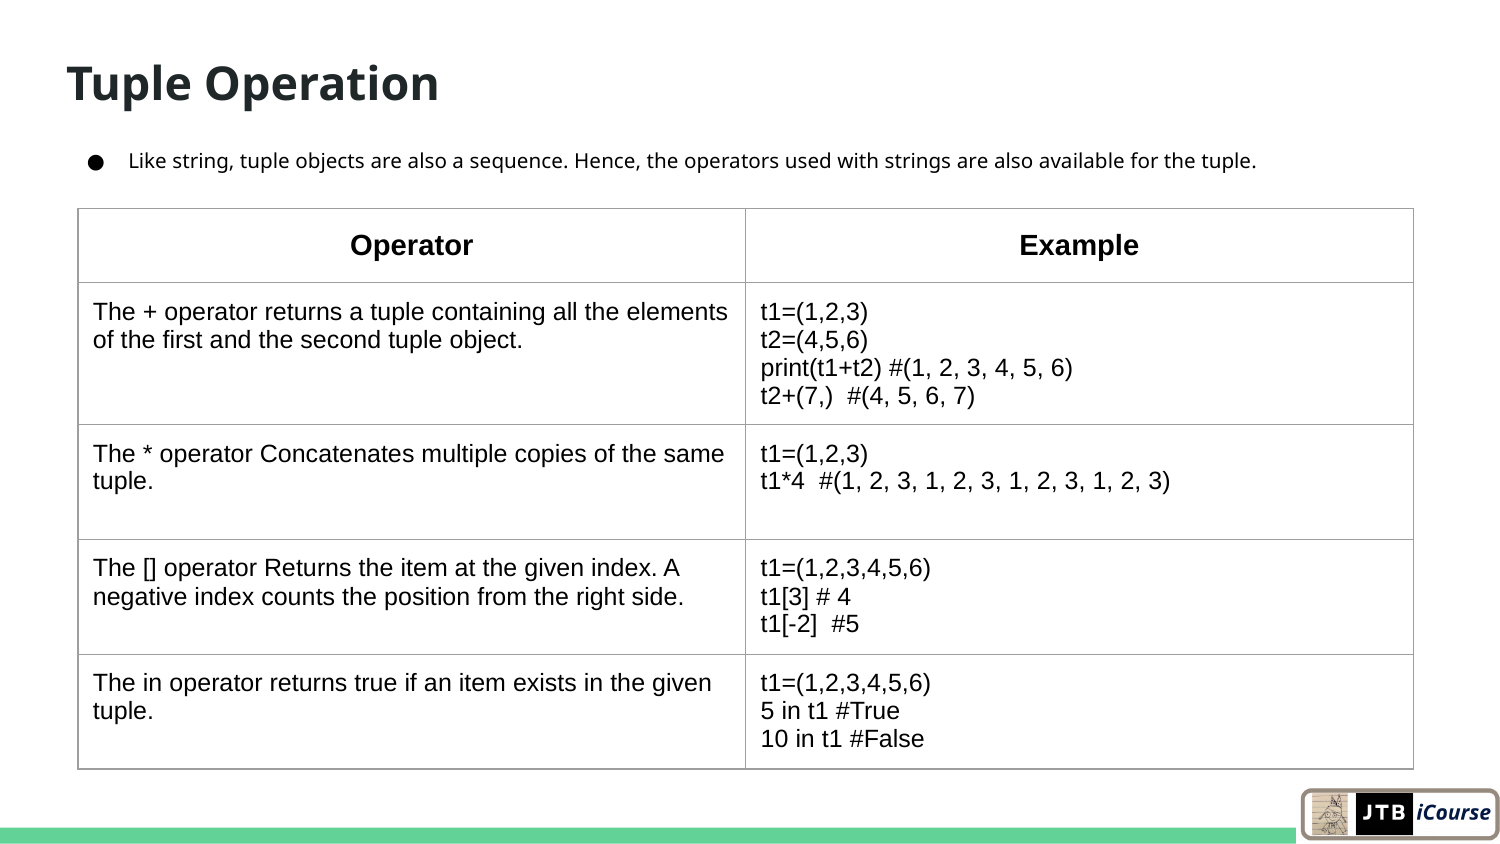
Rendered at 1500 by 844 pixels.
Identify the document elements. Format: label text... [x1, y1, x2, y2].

table_cell The * operator Concatenates multiple copies of the same tuple. [79, 425, 745, 539]
table_header Example [746, 209, 1413, 282]
list Like string, tuple objects are also a sequence. Hence, the operators used with strings are also available for the tuple. [51, 127, 1449, 191]
table_cell t1=(1,2,3,4,5,6) t1[3] # 4 t1[-2] #5 [746, 540, 1413, 654]
table_cell The [] operator Returns the item at the given index. A negative index counts the position from the right side. [79, 540, 745, 654]
picture [1296, 782, 1500, 844]
table_cell The in operator returns true if an item exists in the given tuple. [79, 655, 745, 768]
table_cell t1=(1,2,3) t2=(4,5,6) print(t1+t2) #(1, 2, 3, 4, 5, 6) t2+(7,) #(4, 5, 6, 7) [746, 283, 1413, 424]
table_cell t1=(1,2,3,4,5,6) 5 in t1 #True 10 in t1 #False [746, 655, 1413, 768]
table_cell The + operator returns a tuple containing all the elements of the first and the second tuple object. [79, 283, 745, 424]
title Tuple Operation [51, 35, 1449, 127]
table_cell t1=(1,2,3) t1*4 #(1, 2, 3, 1, 2, 3, 1, 2, 3, 1, 2, 3) [746, 425, 1413, 539]
table_header Operator [79, 209, 745, 282]
